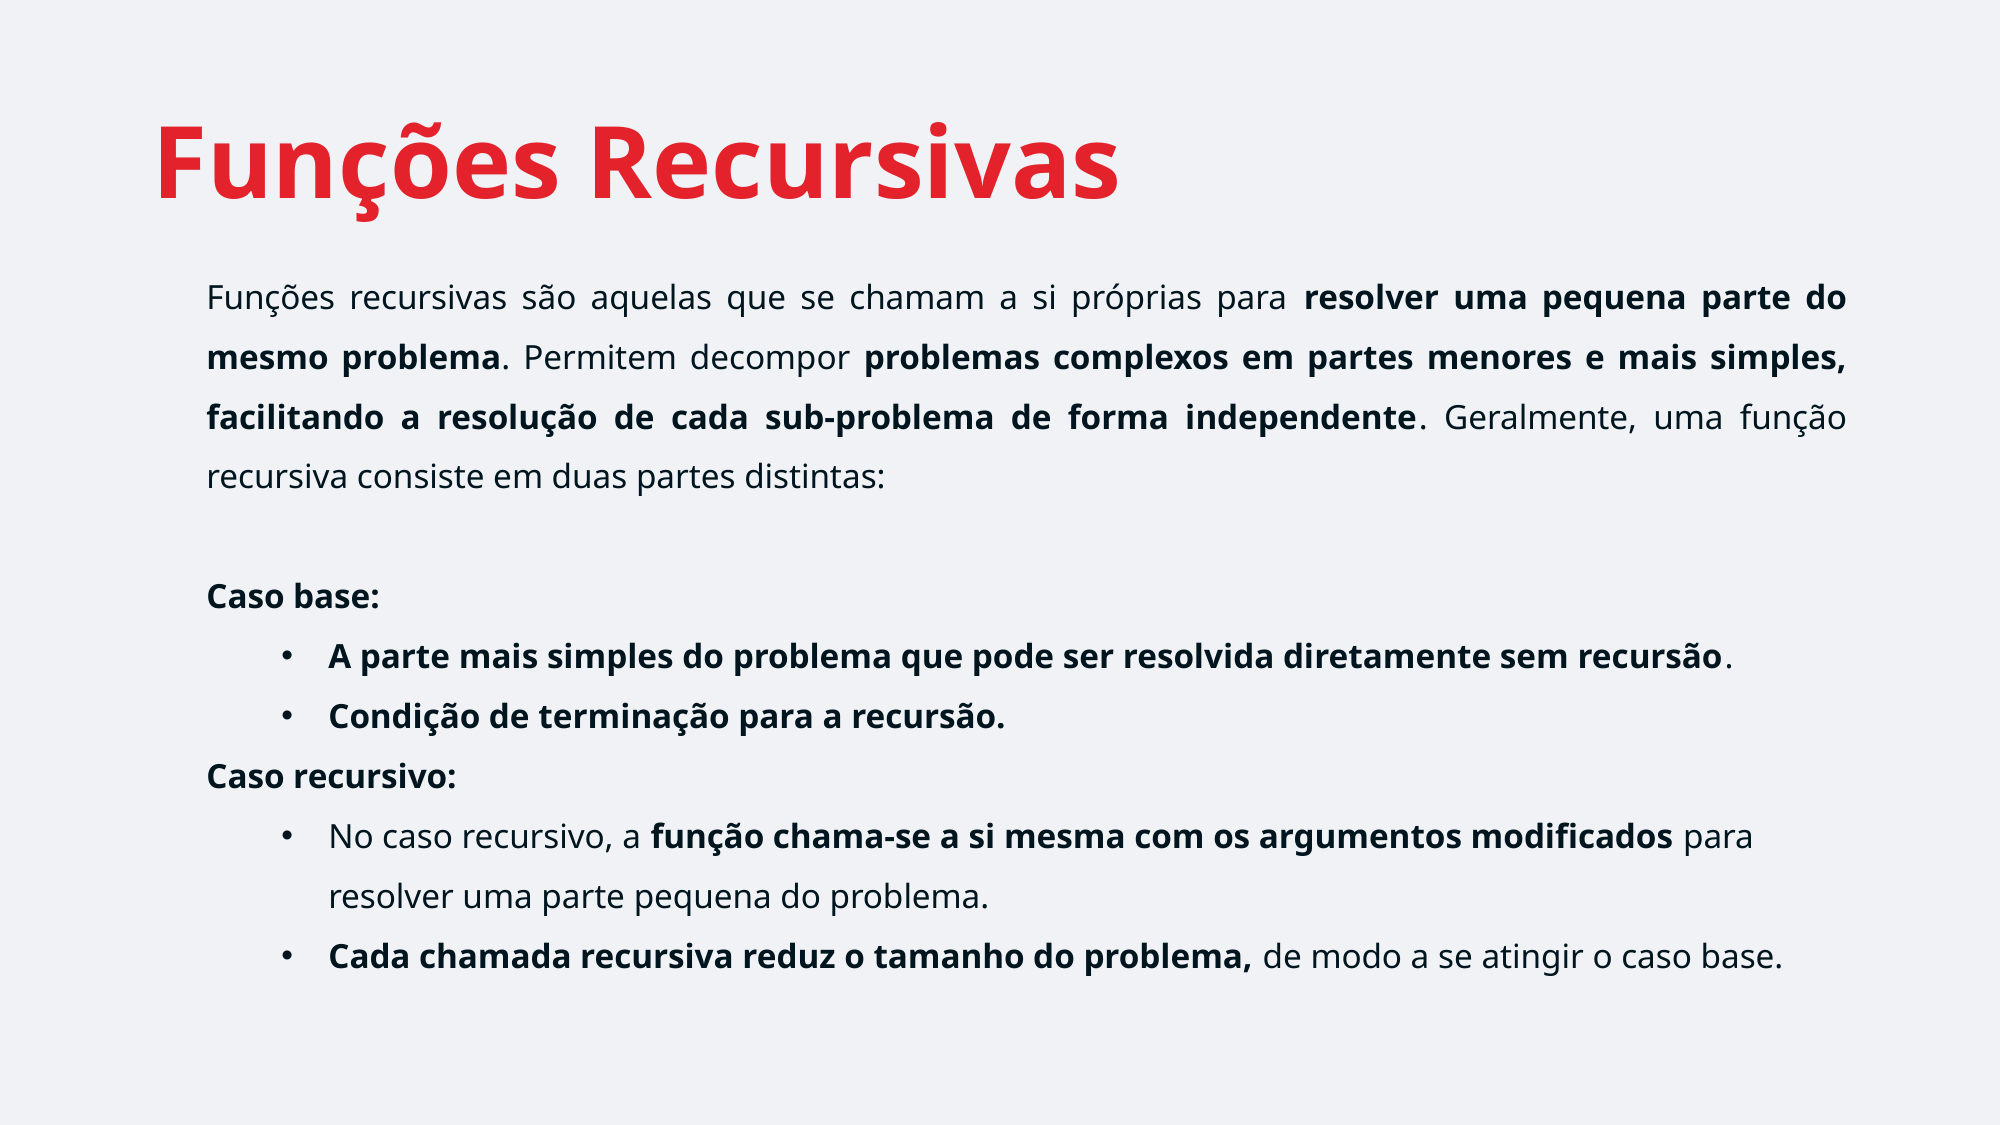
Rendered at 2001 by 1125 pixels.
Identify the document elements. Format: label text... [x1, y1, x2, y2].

title Funções Recursivas [137, 57, 1863, 275]
text_box Funções recursivas são aquelas que se chamam a si próprias para resolver uma pequena parte do mesmo problema. Permitem decompor problemas complexos em partes menores e mais simples, facilitando a resolução de cada sub-problema de forma independente. Geralmente, uma função recursiva consiste em duas partes distintas: Caso base: A parte mais simples do problema que pode ser resolvida diretamente sem recursão. Condição de terminação para a recursão. Caso recursivo: No caso recursivo, a função chama-se a si mesma com os argumentos modificados para resolver uma parte pequena do problema. Cada chamada recursiva reduz o tamanho do problema, de modo a se atingir o caso base. [191, 248, 1863, 1042]
